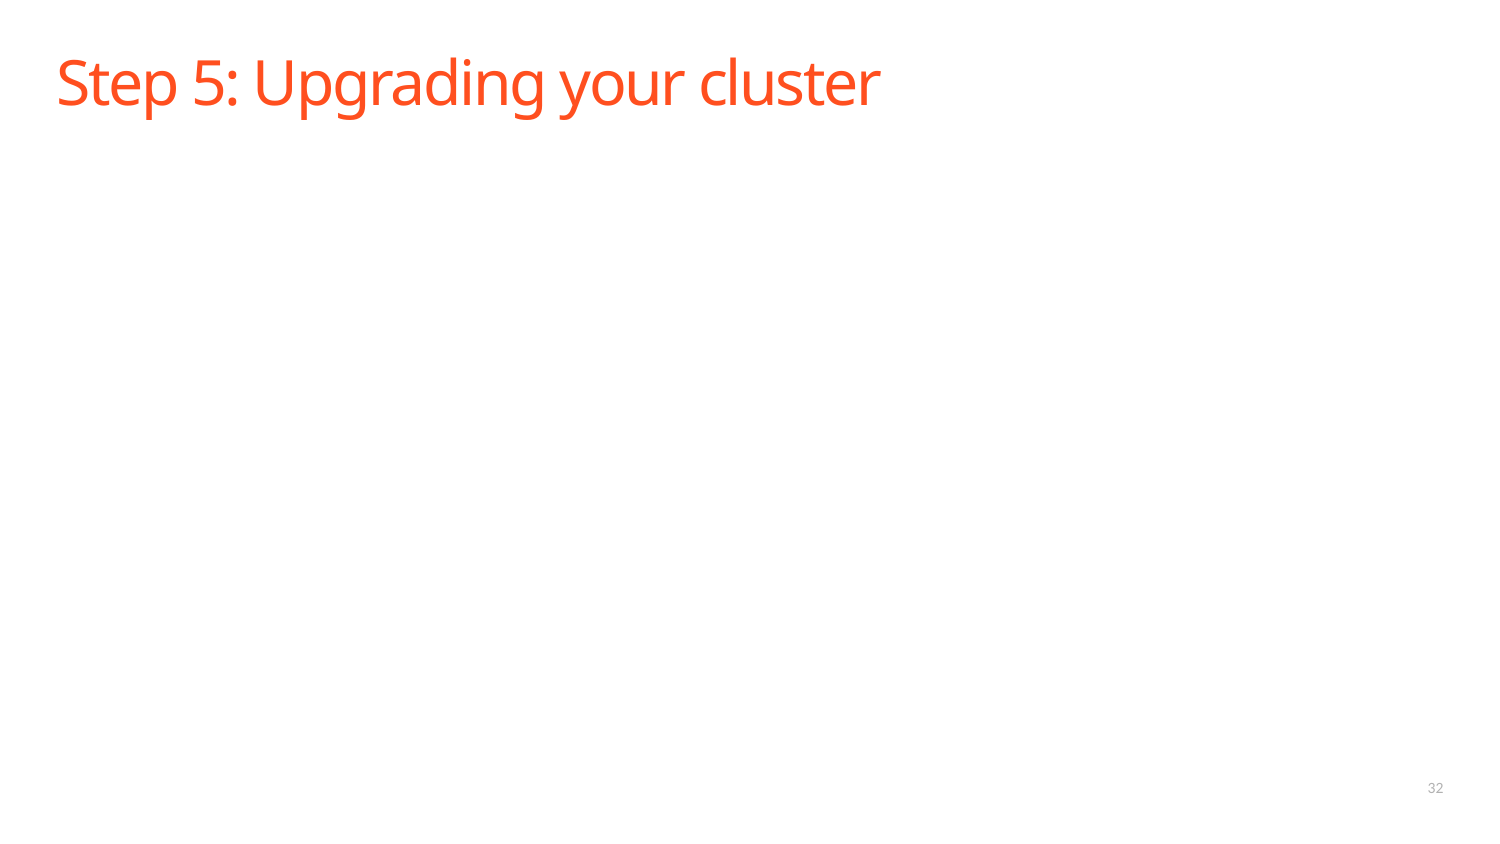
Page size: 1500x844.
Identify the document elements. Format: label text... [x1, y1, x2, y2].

slide_number 32 [1130, 764, 1444, 810]
title Step 5: Upgrading your cluster [56, 51, 1444, 148]
